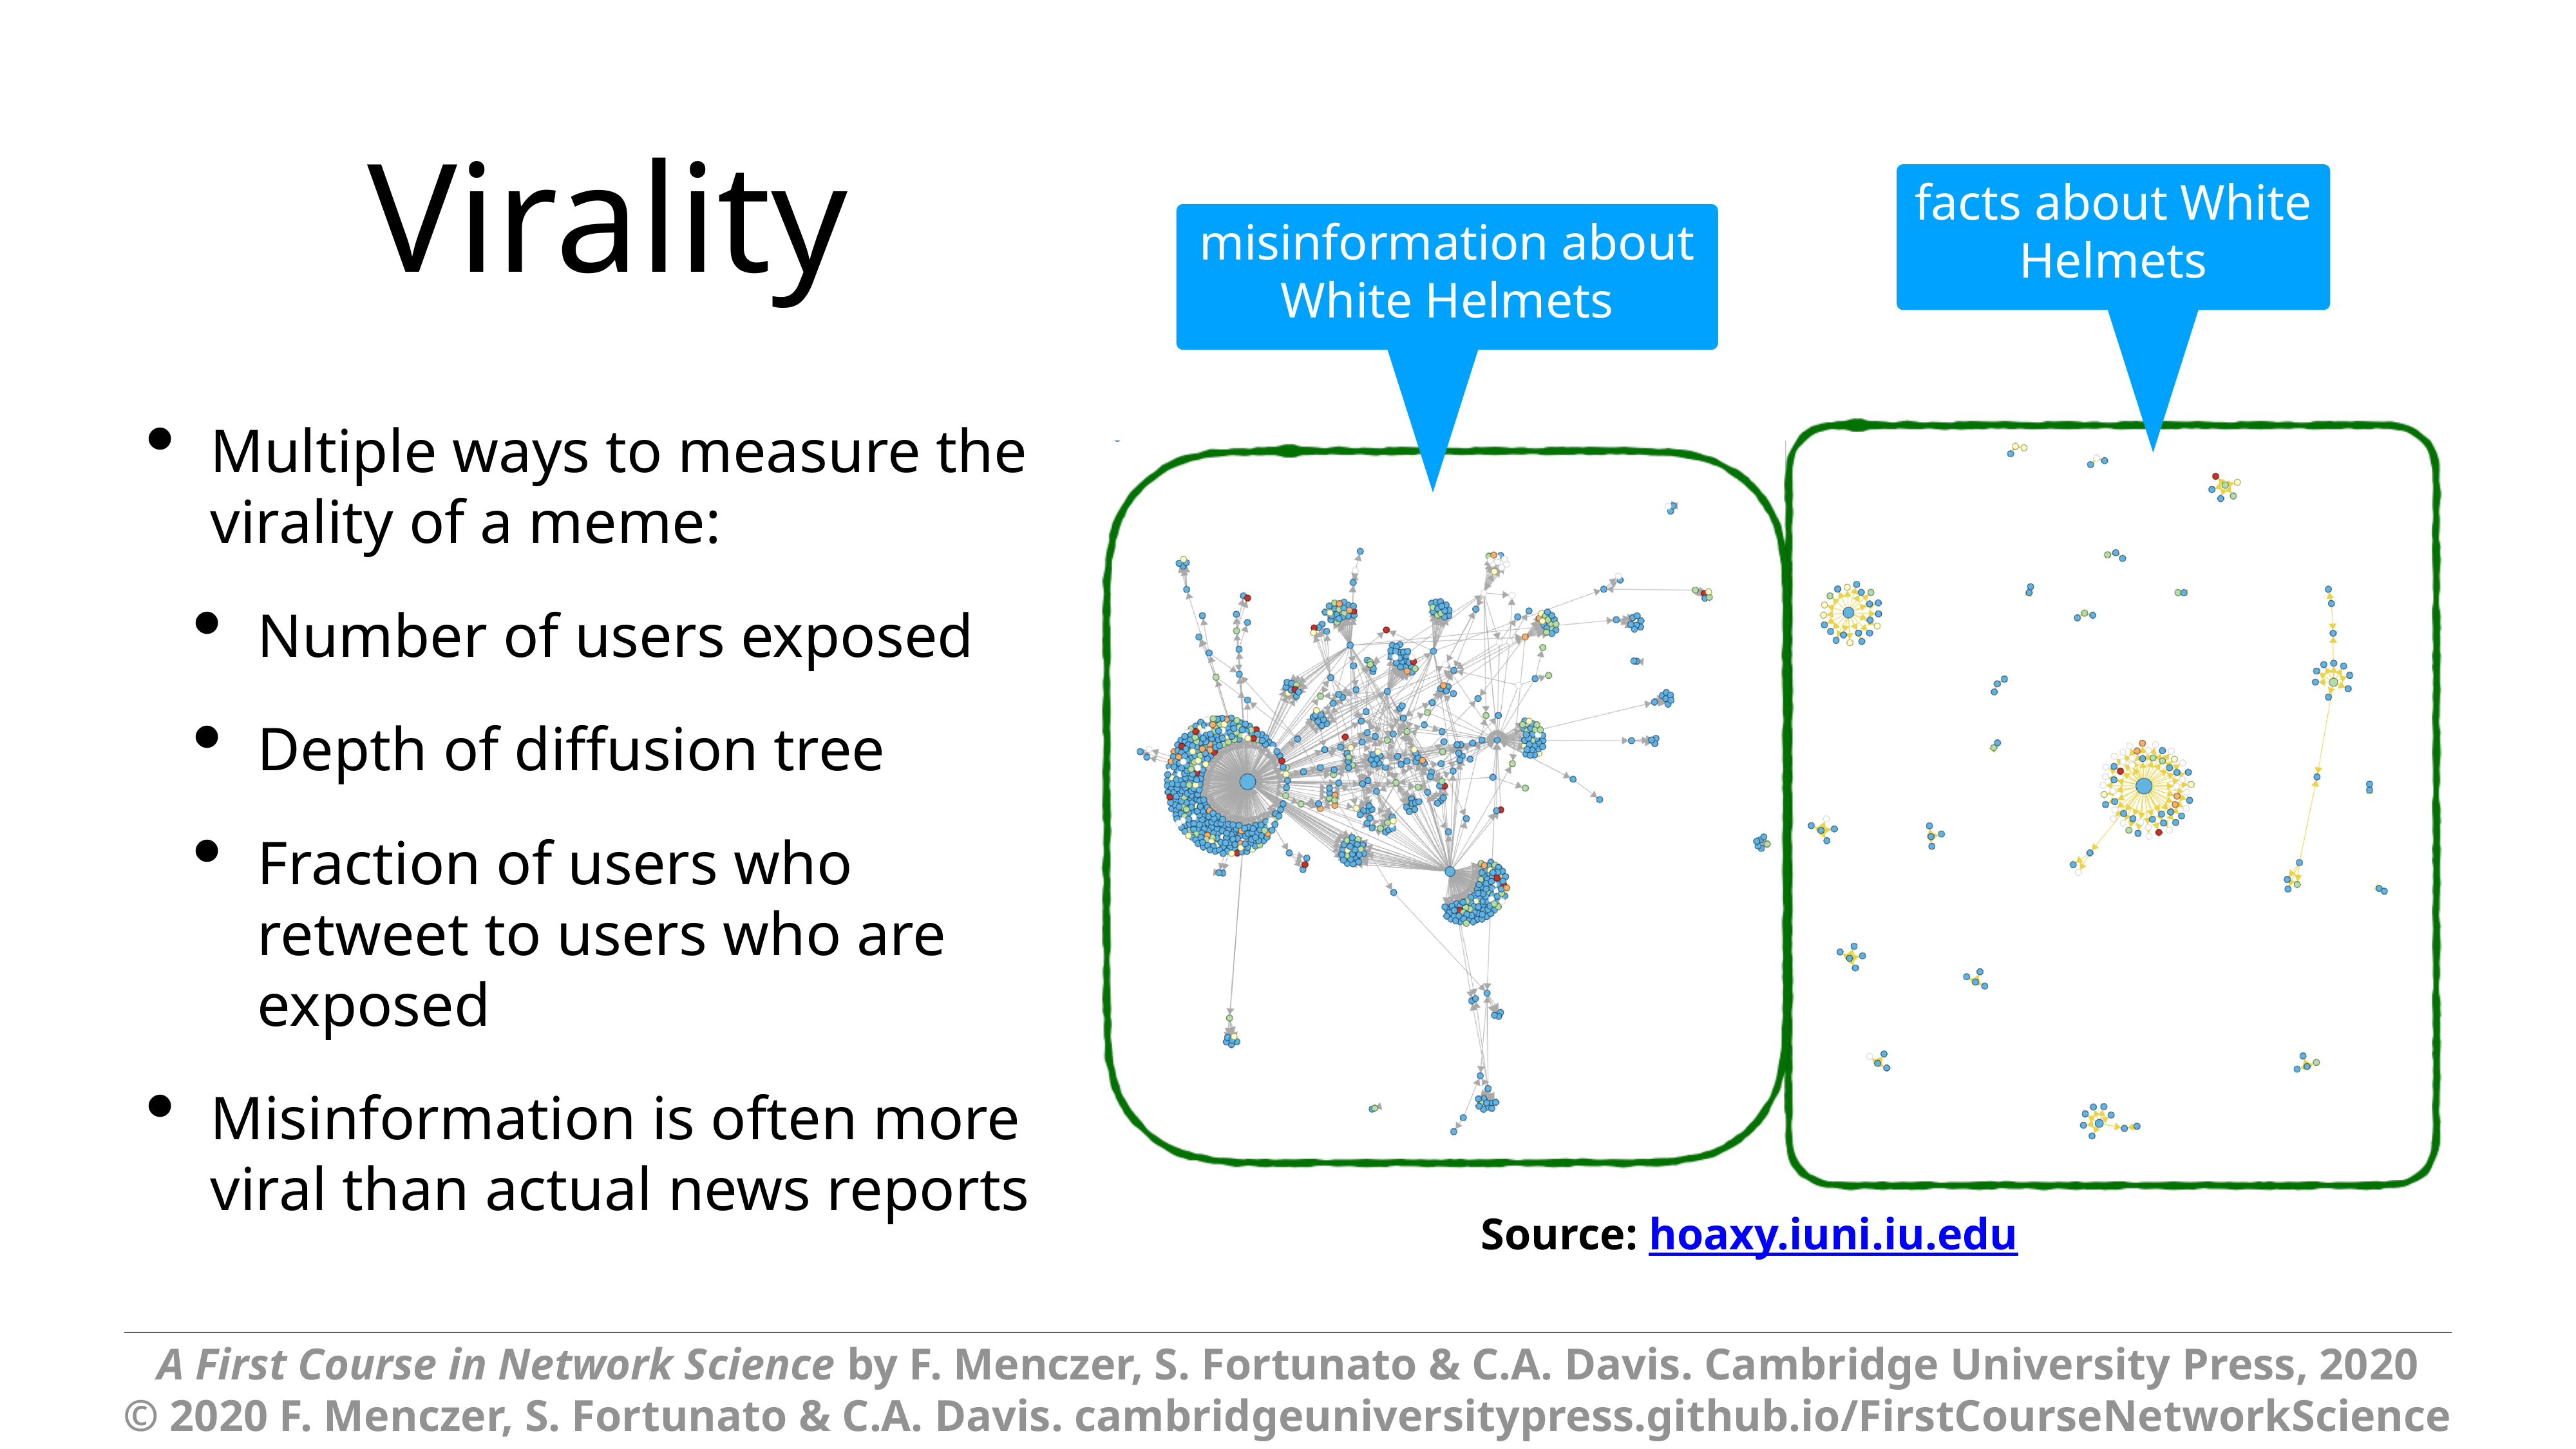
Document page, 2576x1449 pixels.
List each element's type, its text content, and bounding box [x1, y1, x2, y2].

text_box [1084, 164, 2448, 1267]
list Multiple ways to measure the virality of a meme: Number of users exposed Depth of diffusion tree Fraction of users who retweet to users who are exposed Misinformation is often more viral than actual news reports [138, 350, 1040, 1285]
title Virality [144, 68, 1072, 357]
